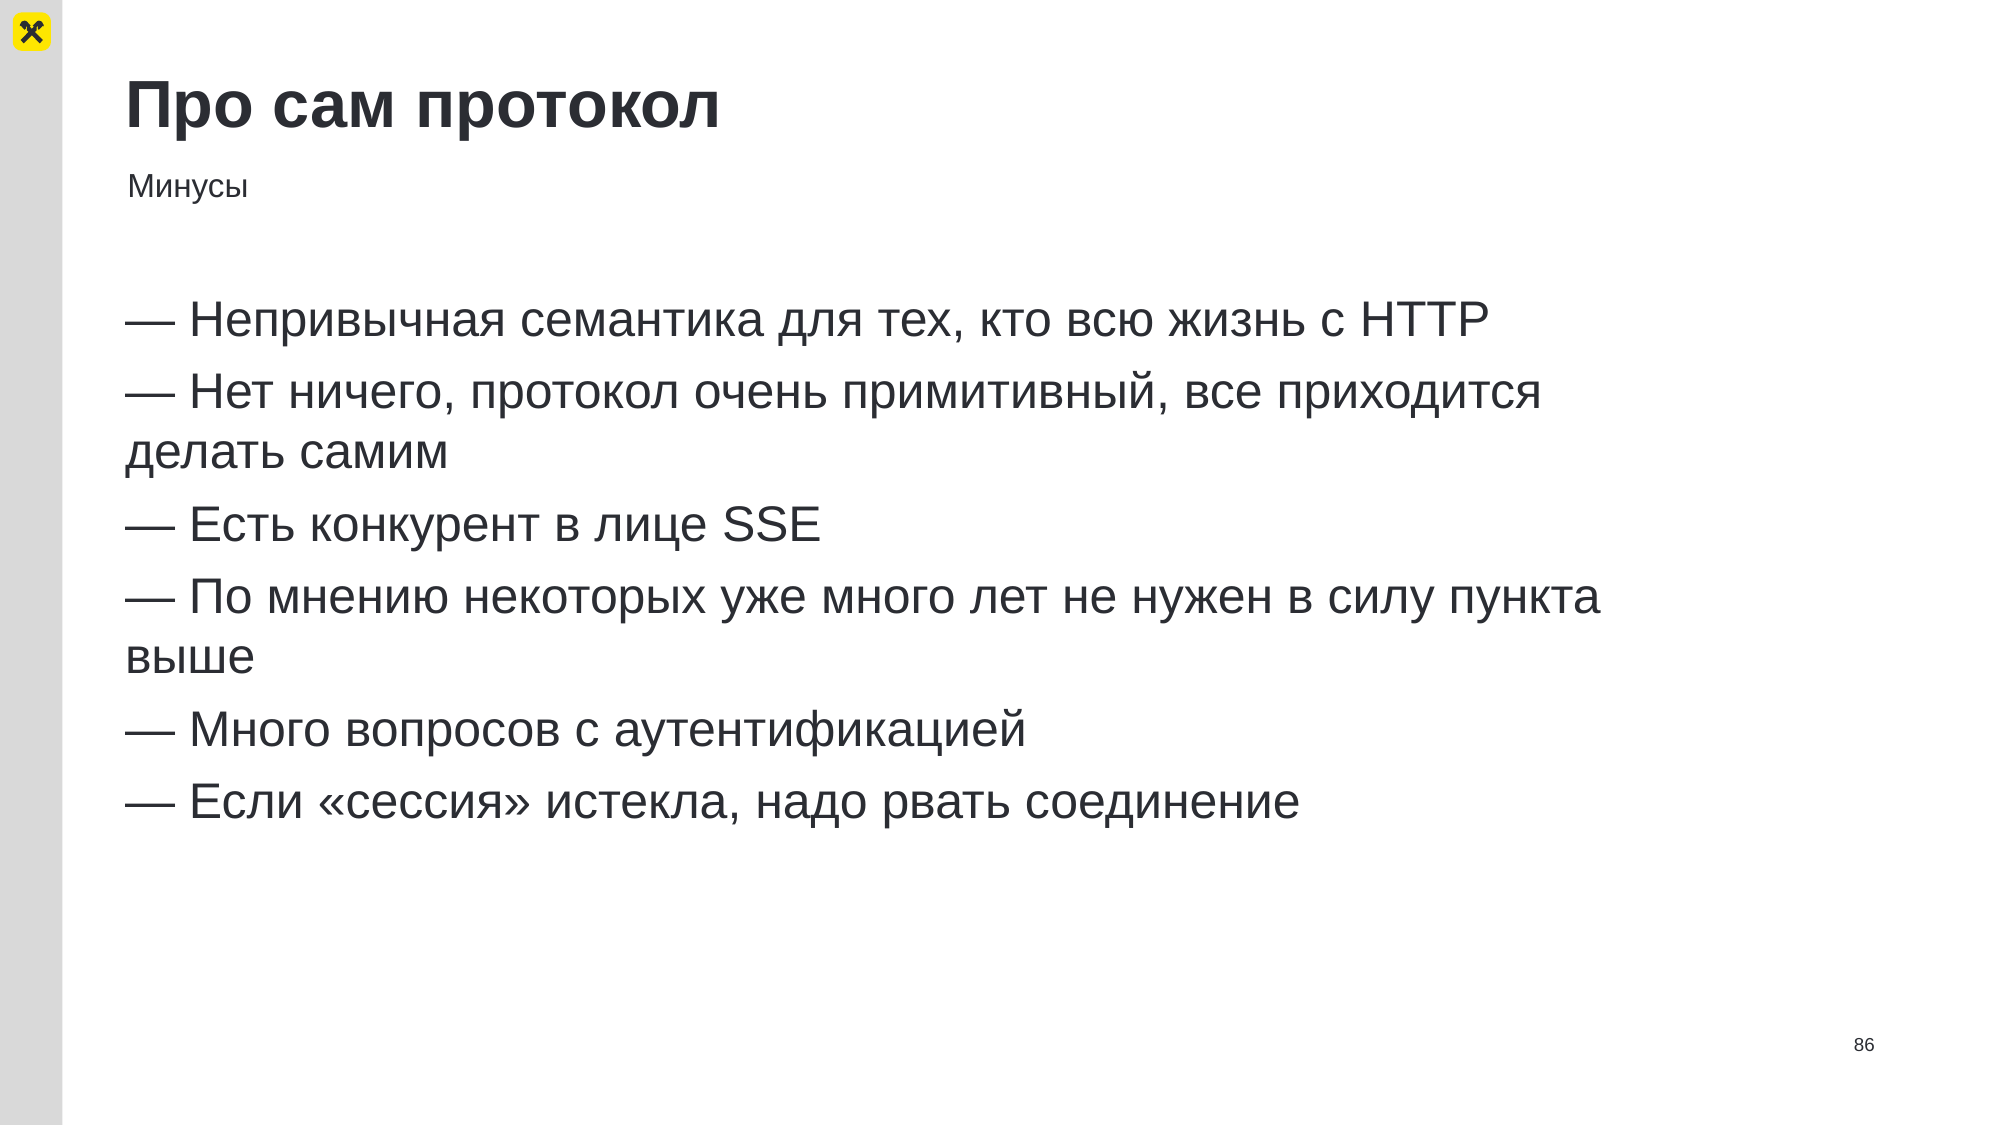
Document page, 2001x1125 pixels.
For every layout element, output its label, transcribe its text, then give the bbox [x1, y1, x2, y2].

list Минусы [125, 156, 1750, 219]
list — Непривычная семантика для тех, кто всю жизнь с HTTP — Нет ничего, протокол очень примитивный, все приходится делать самим — Есть конкурент в лице SSE — По мнению некоторых уже много лет не нужен в силу пункта выше — Много вопросов с аутентификацией — Если «сессия» истекла, надо рвать соединение [125, 278, 1624, 934]
title Про сам протокол [125, 62, 1875, 157]
slide_number 86 [1749, 1000, 1875, 1064]
